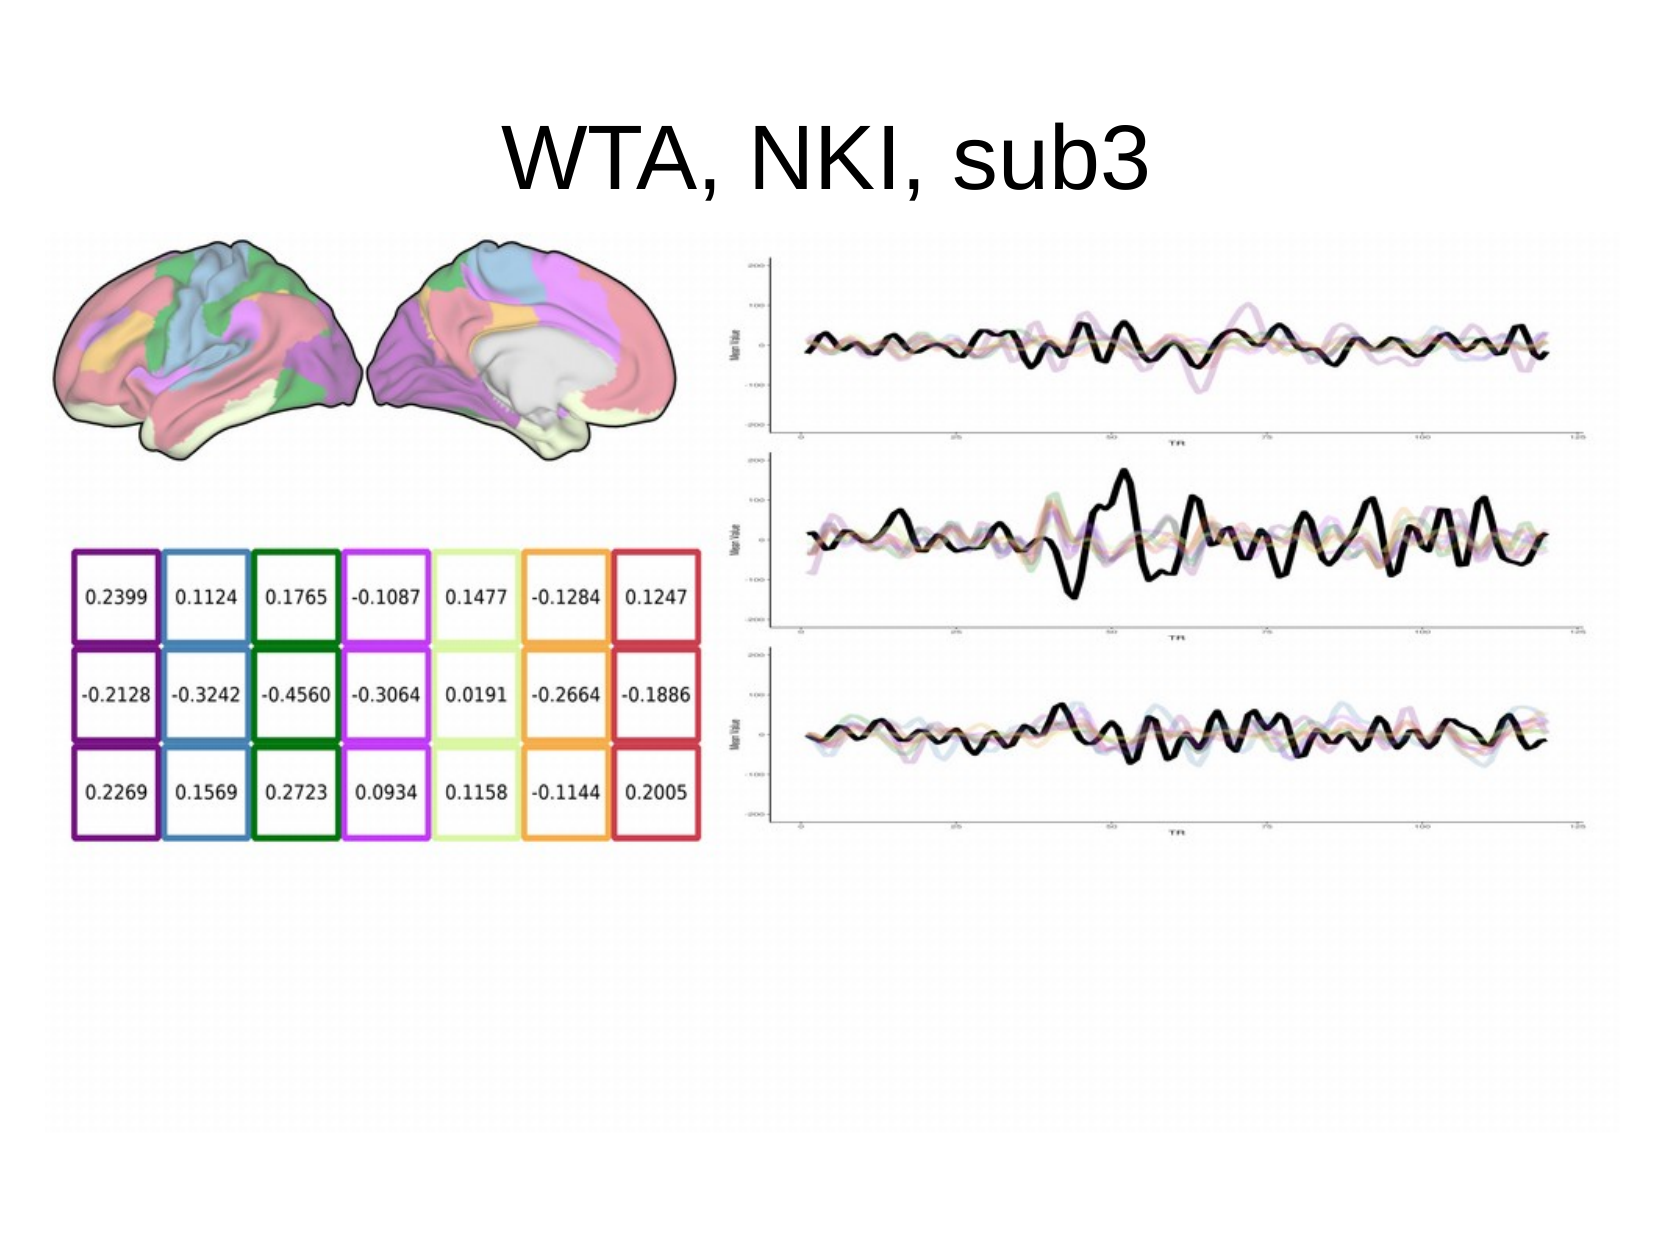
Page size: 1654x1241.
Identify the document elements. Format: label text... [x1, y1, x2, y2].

text_box WTA, NKI, sub3 [82, 49, 1571, 231]
picture [45, 232, 1621, 1133]
